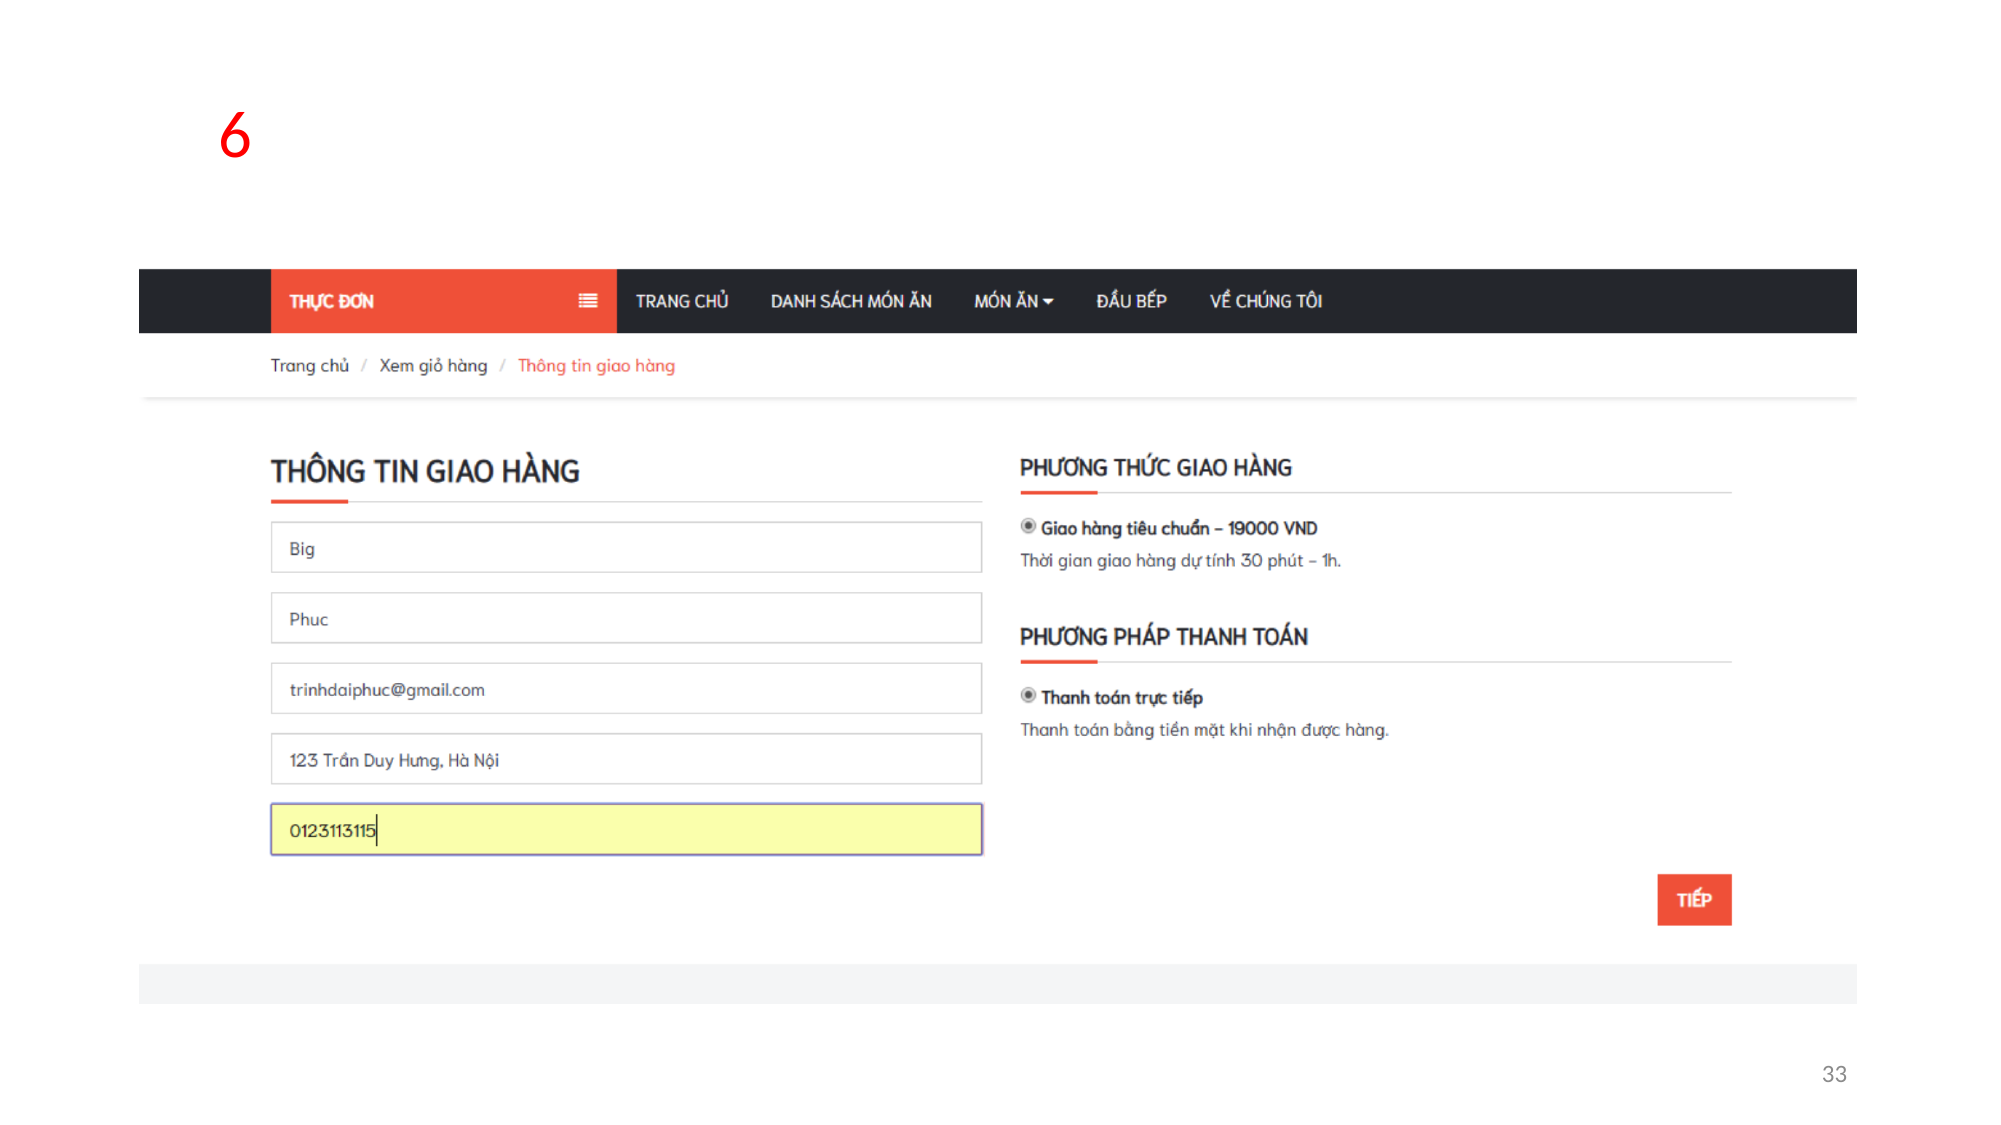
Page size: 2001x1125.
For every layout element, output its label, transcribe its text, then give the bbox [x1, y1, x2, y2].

slide_number 33 [1412, 1042, 1863, 1103]
text_box 6 [204, 83, 237, 179]
picture [139, 267, 1857, 1004]
